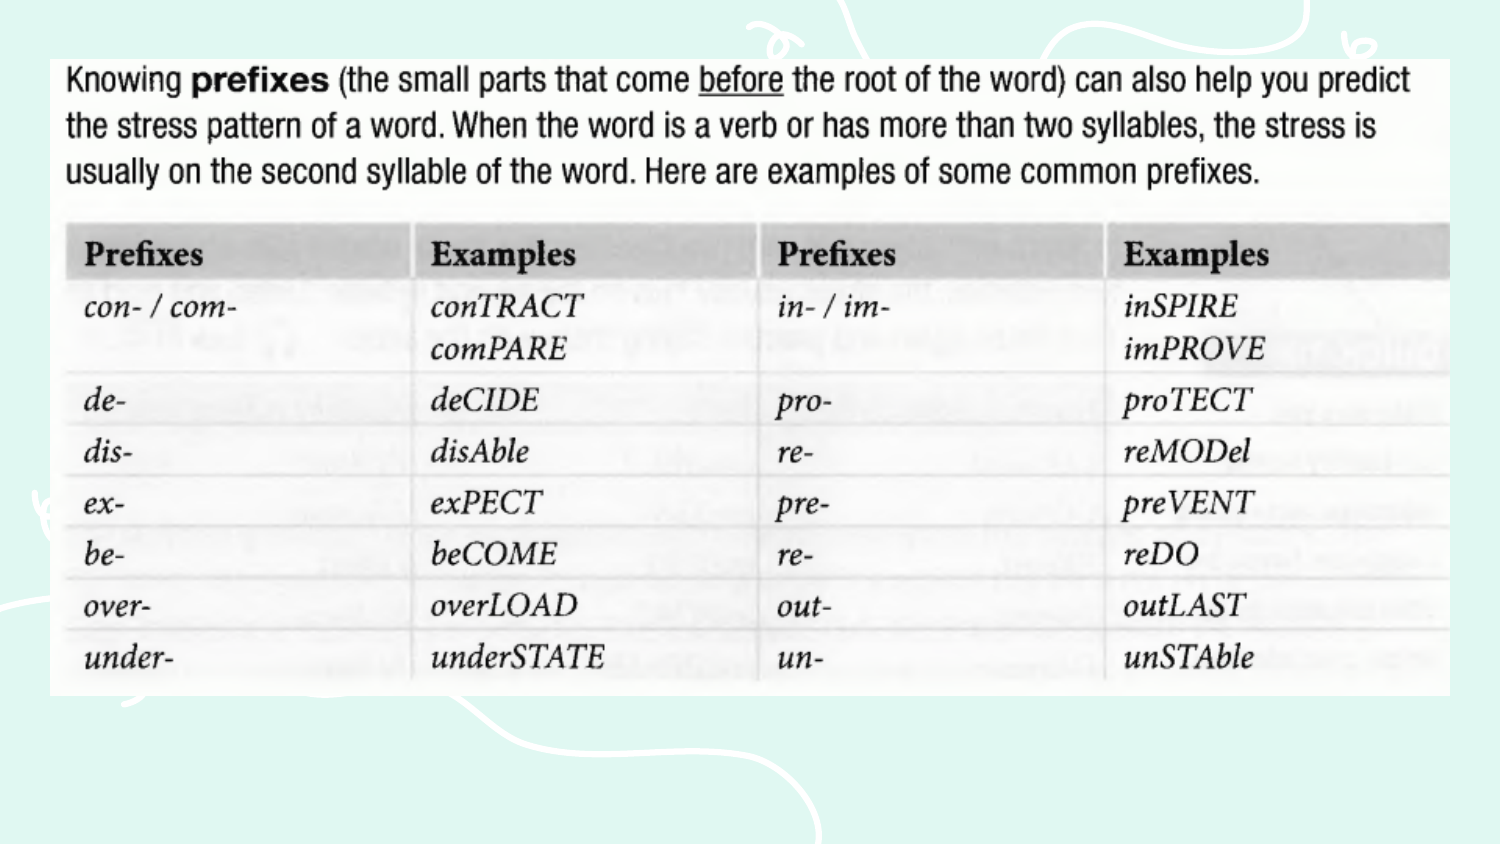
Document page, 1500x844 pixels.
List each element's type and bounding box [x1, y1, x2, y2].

picture [49, 59, 1451, 697]
